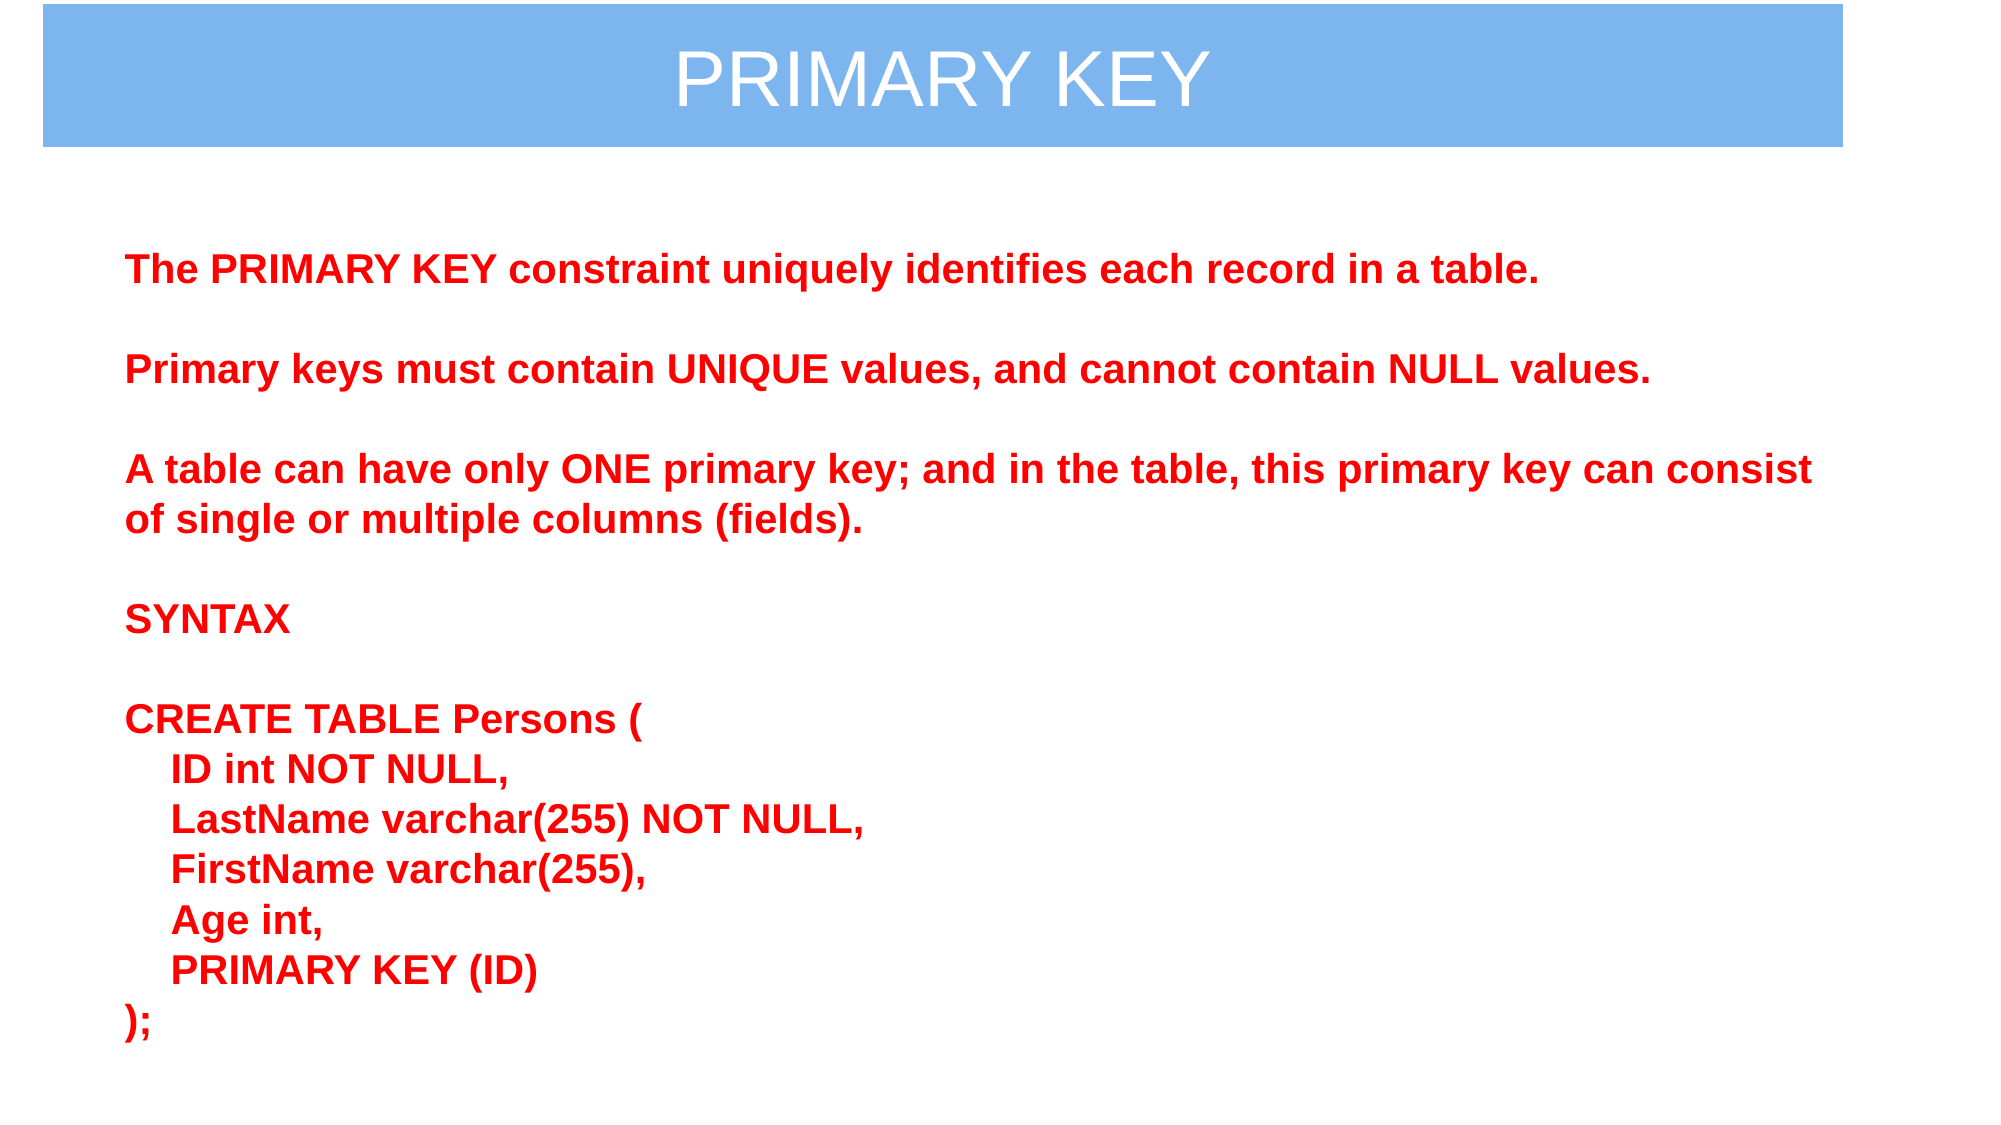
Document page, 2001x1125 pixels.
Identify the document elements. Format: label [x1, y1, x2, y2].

text_box [57, 44, 1990, 1110]
